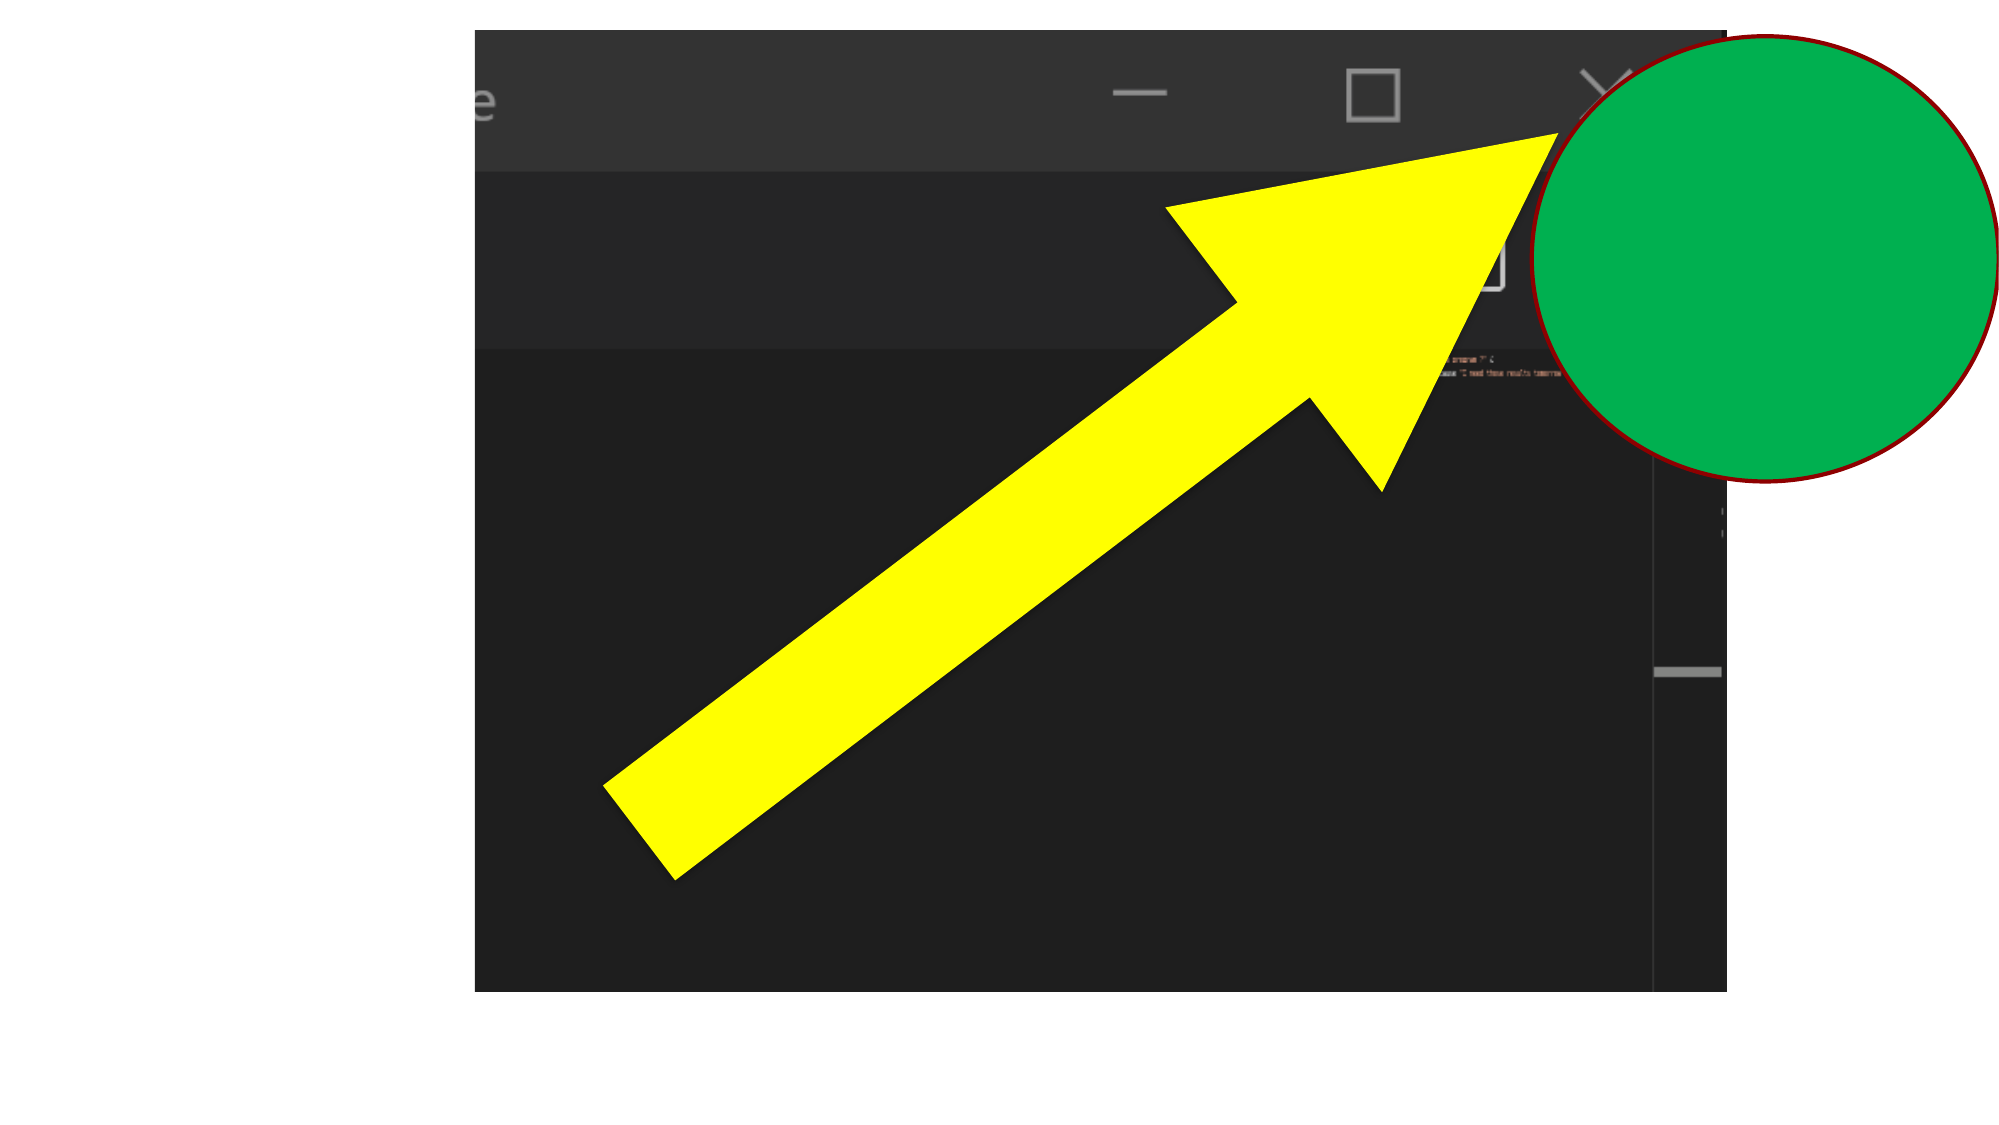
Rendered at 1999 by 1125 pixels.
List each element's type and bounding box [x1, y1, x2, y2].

picture [474, 29, 1729, 993]
text_box [638, 132, 1559, 834]
text_box [1732, 34, 1999, 484]
